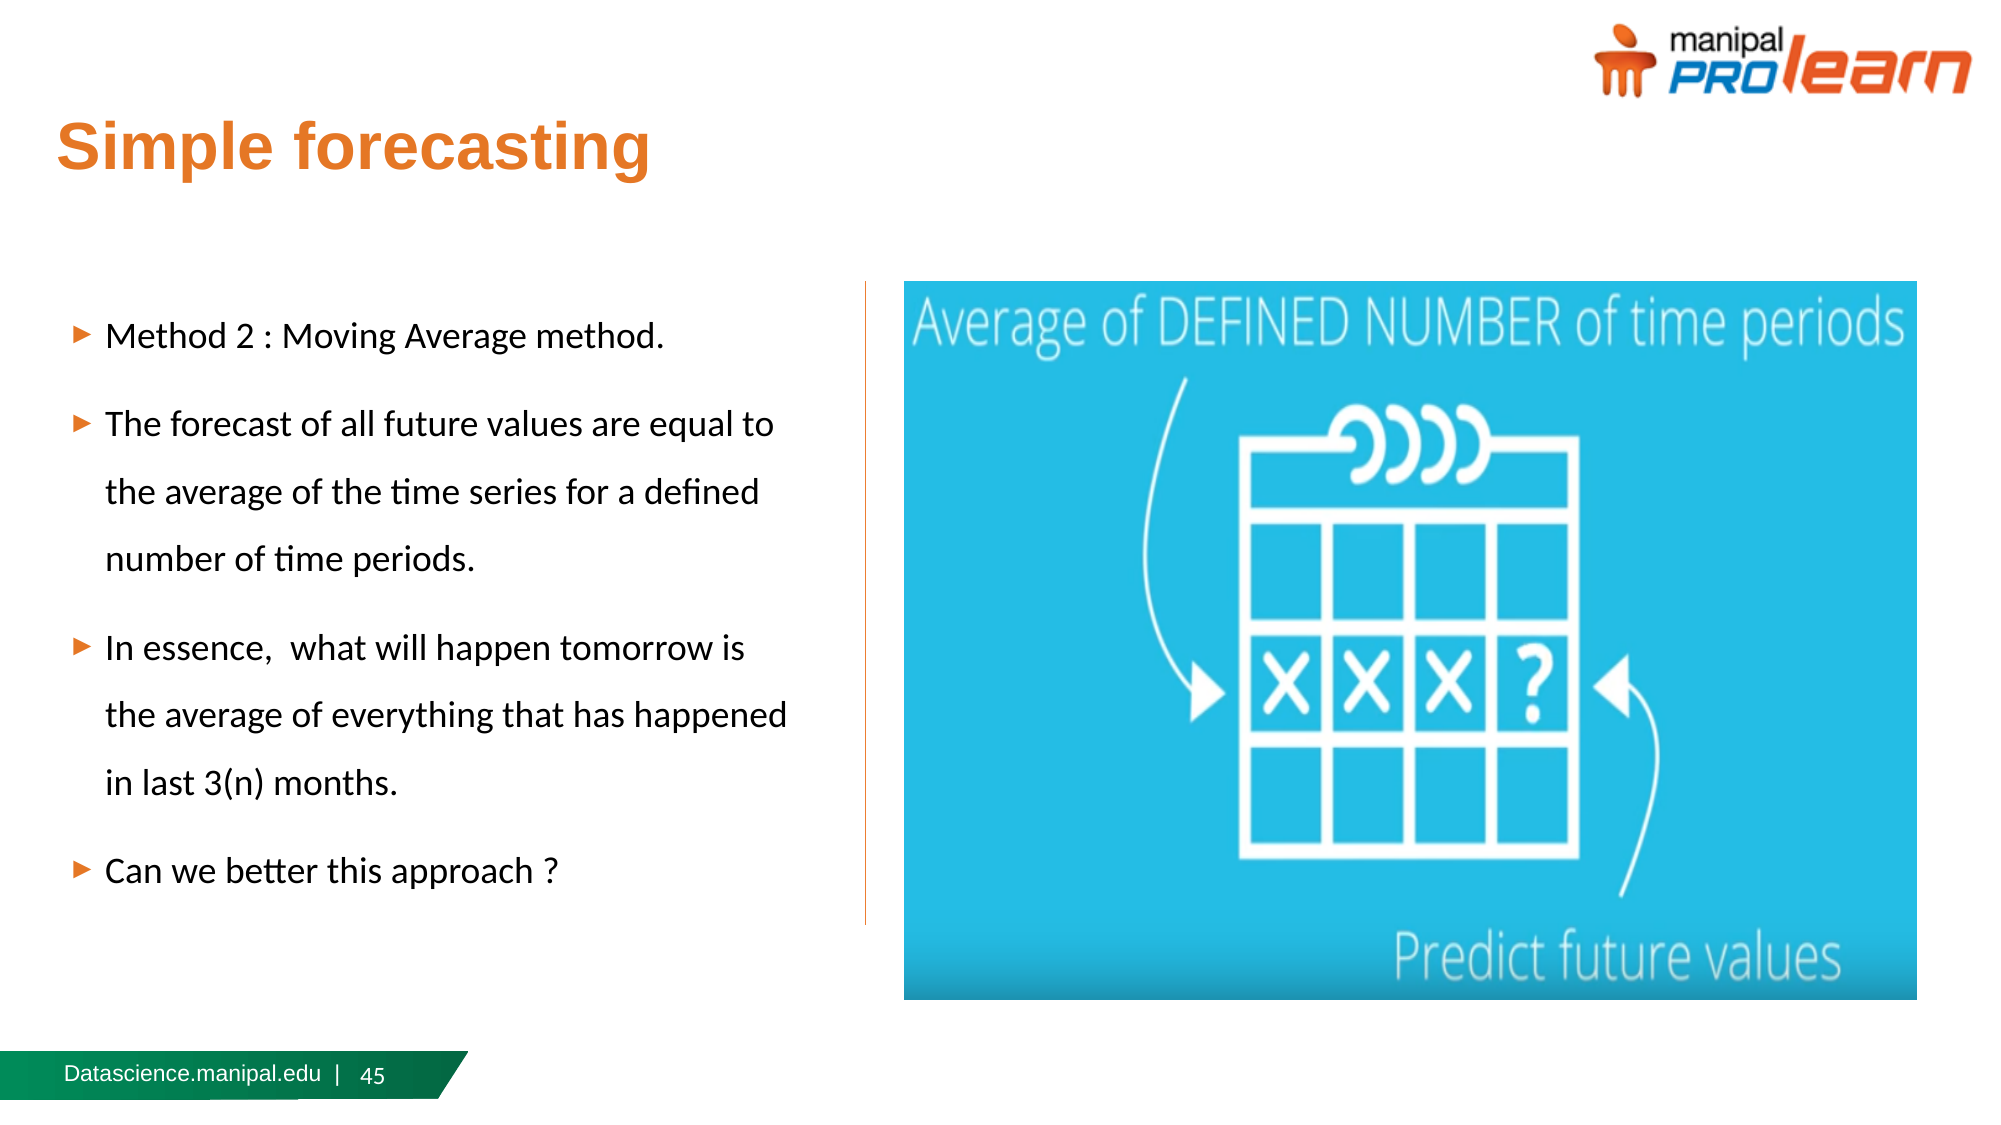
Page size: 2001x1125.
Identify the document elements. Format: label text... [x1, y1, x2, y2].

slide_number 45 [345, 1044, 467, 1105]
text_box Method 2 : Moving Average method. The forecast of all future values are equal to the average of the time series for a defined number of time periods. In essence, what will happen tomorrow is the average of everything that has happened in last 3(n) months. Can we better this approach ? [53, 281, 818, 884]
title Simple forecasting [41, 39, 1767, 257]
picture [904, 281, 1917, 1000]
picture [1578, 18, 1984, 100]
